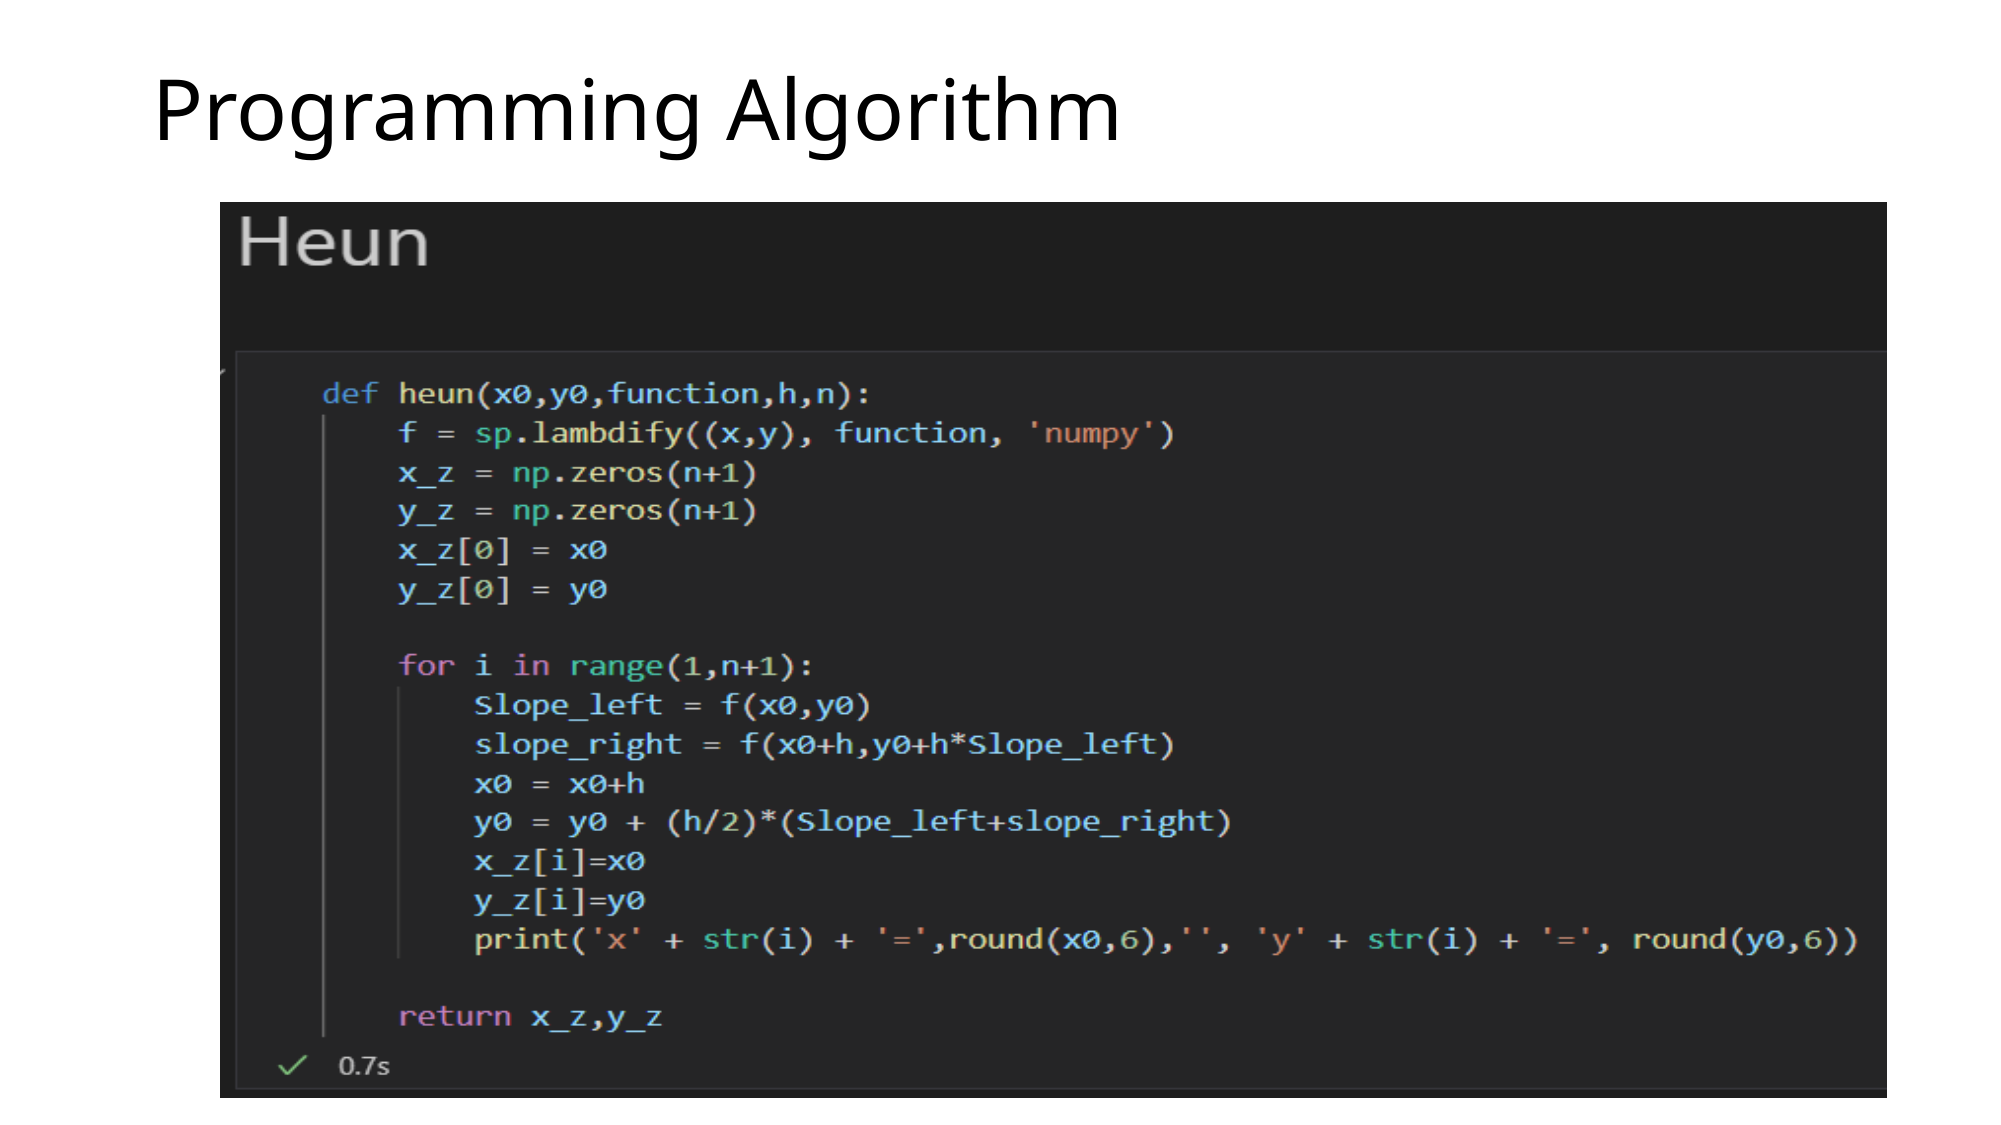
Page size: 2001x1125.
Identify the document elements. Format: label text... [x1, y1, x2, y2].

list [220, 202, 1887, 1098]
title Programming Algorithm [137, 59, 1863, 167]
